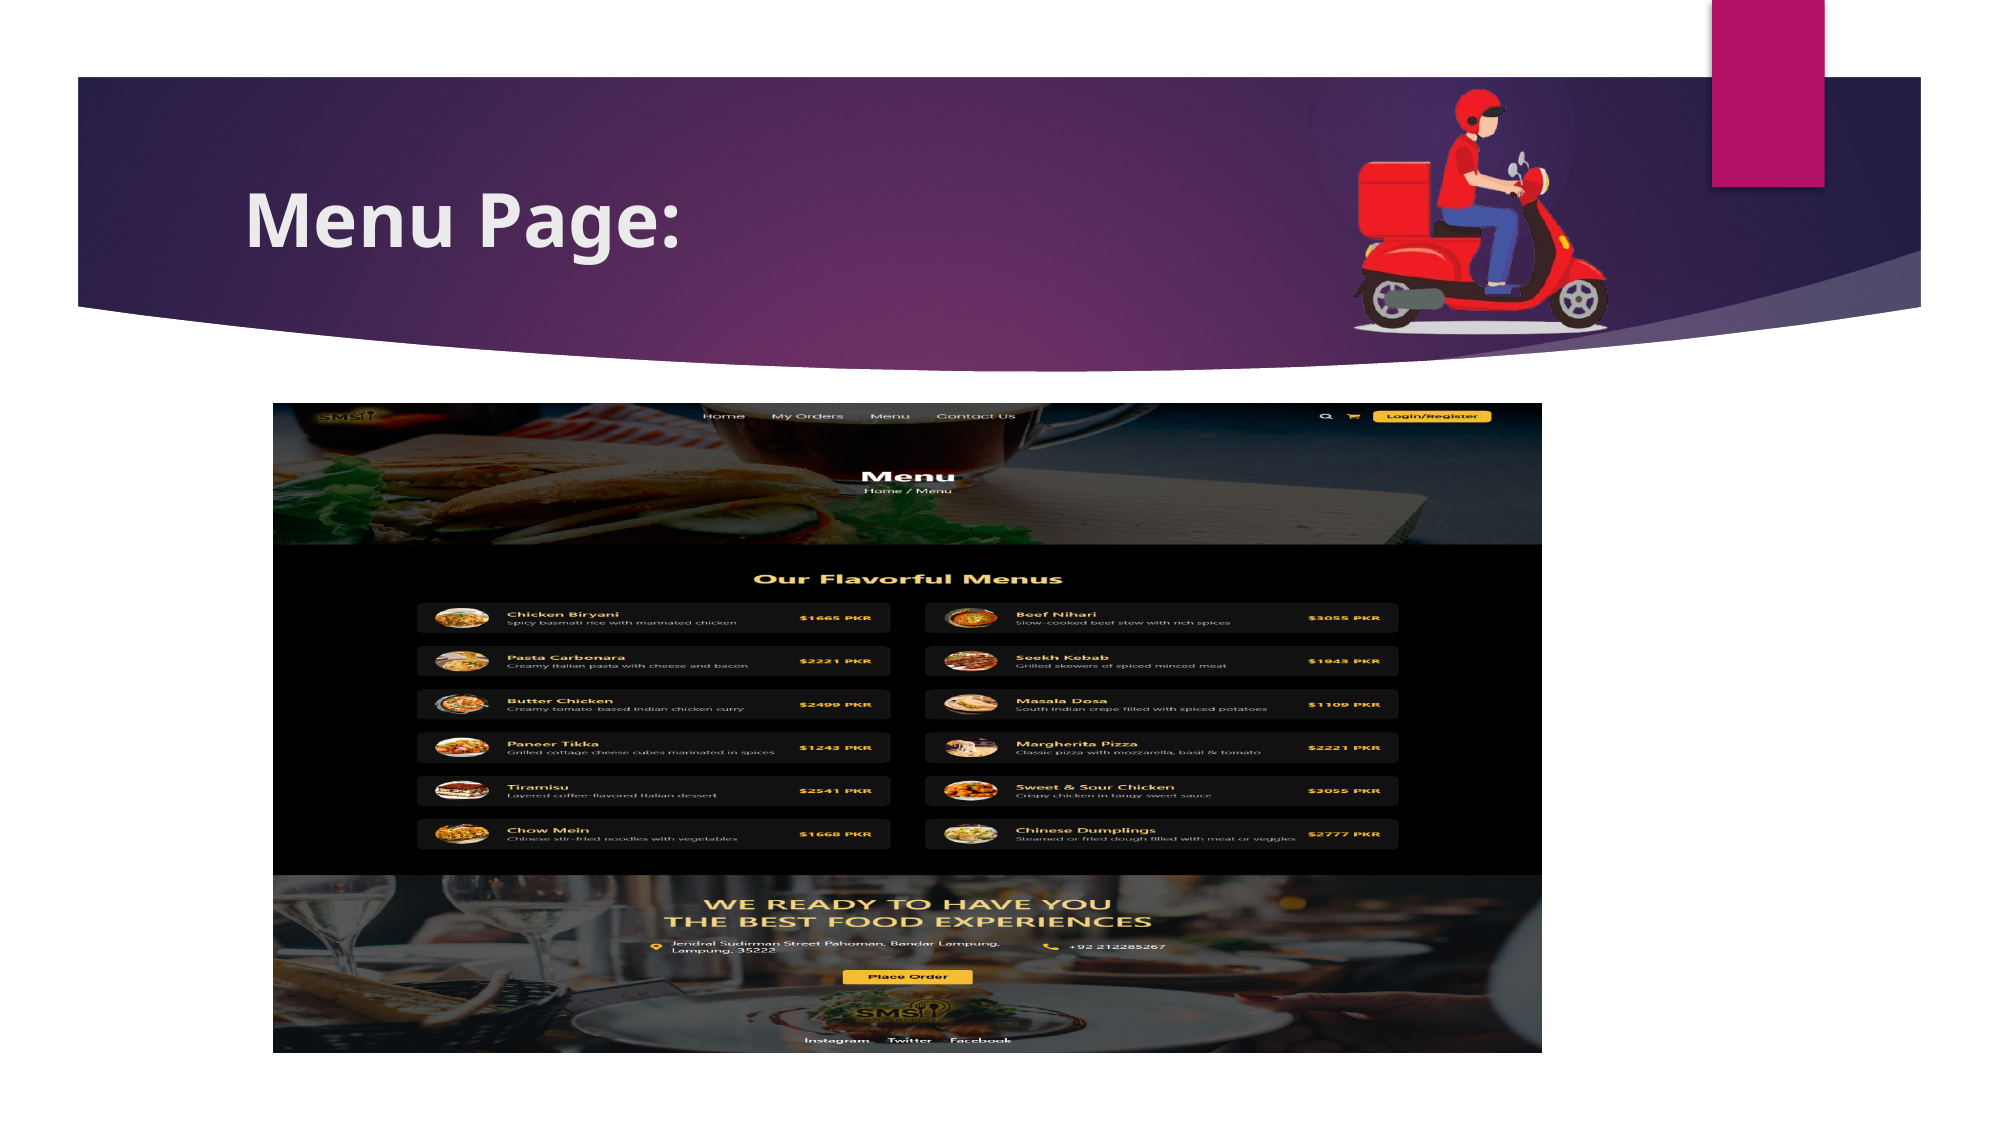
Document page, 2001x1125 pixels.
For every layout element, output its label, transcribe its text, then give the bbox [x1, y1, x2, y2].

picture [1267, 0, 1694, 424]
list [273, 402, 1542, 1054]
title Menu Page: [189, 159, 1262, 276]
